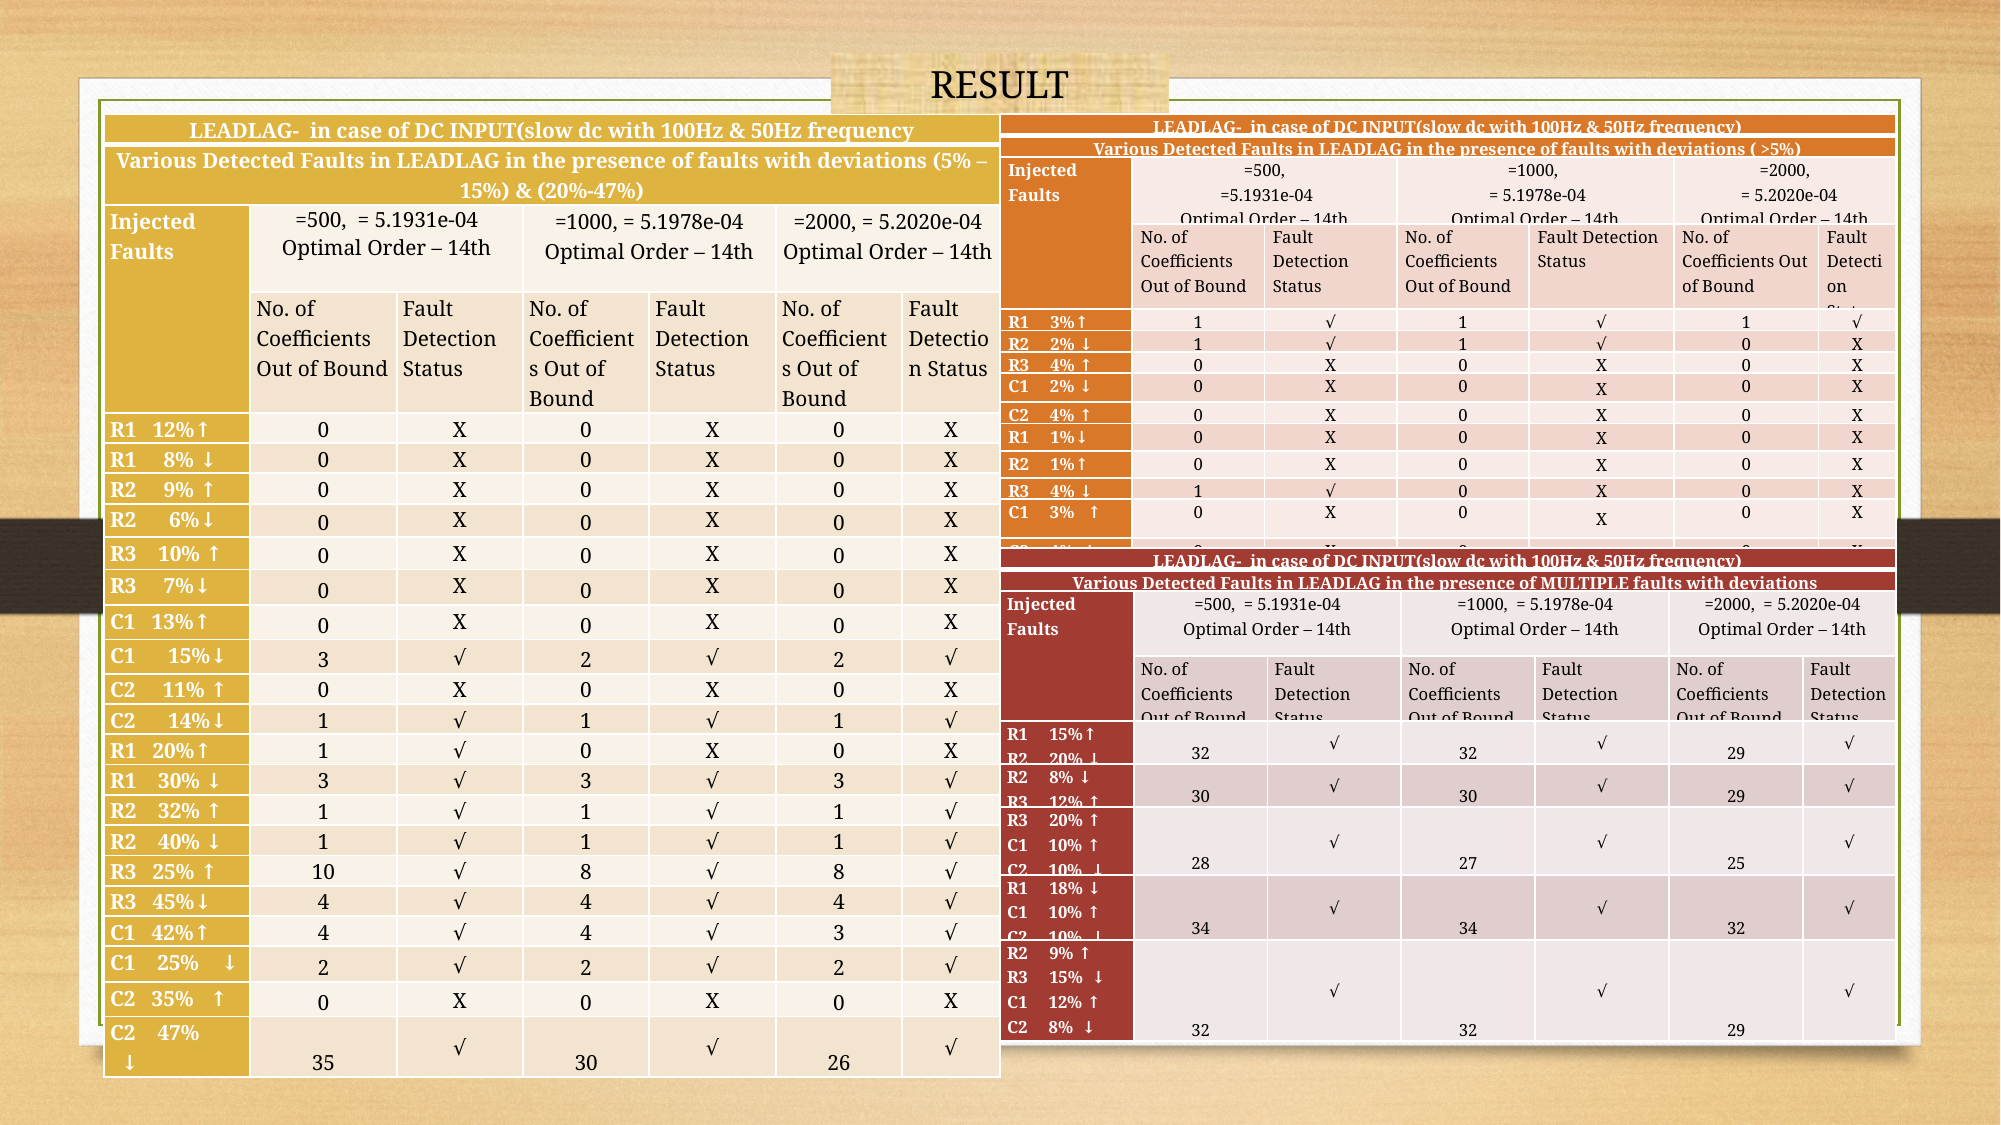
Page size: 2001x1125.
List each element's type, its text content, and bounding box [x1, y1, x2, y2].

text_box [722, 412, 2000, 488]
text_box [131, 326, 999, 402]
text_box [707, 416, 2000, 492]
text_box RESULT [830, 53, 1169, 114]
picture [0, 0, 2001, 1125]
text_box [1897, 326, 2000, 402]
